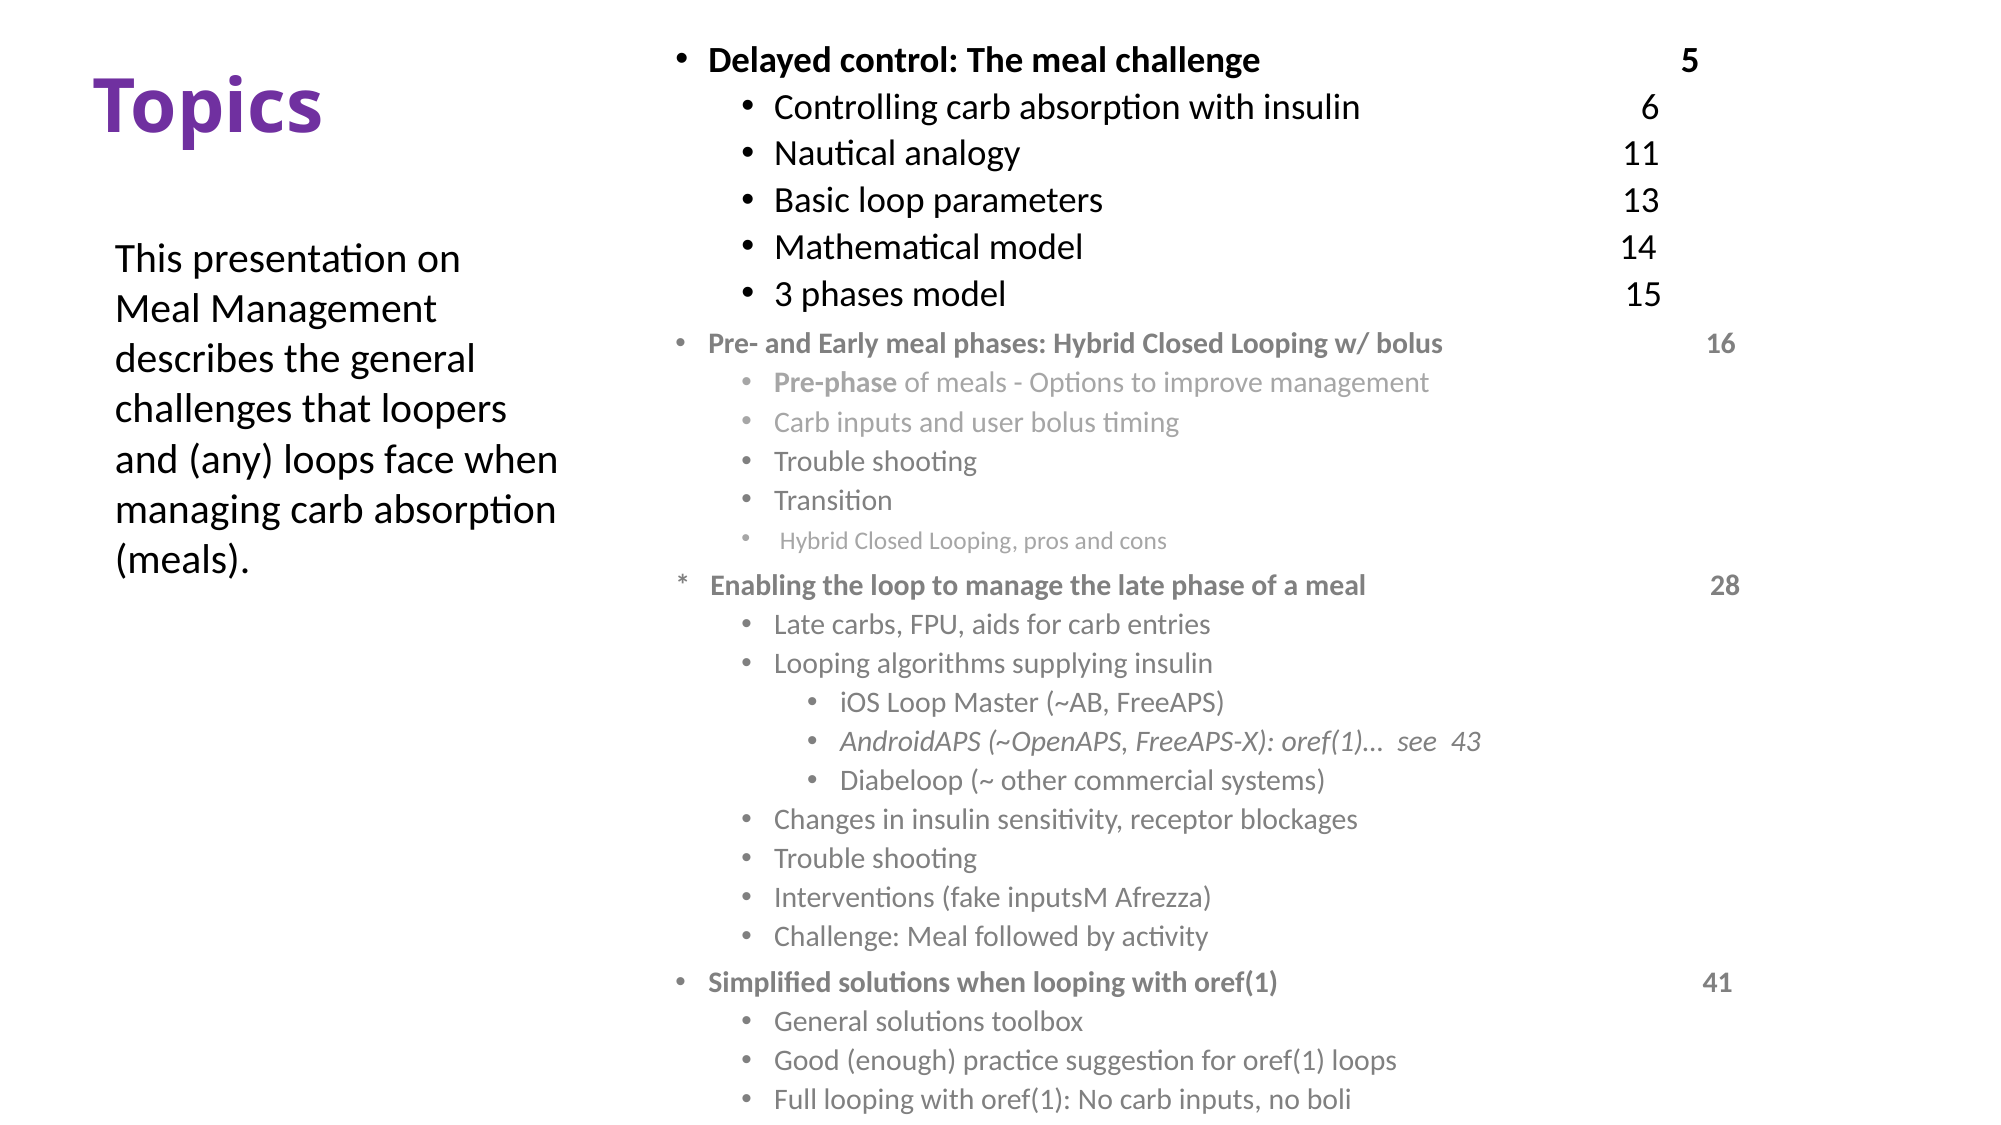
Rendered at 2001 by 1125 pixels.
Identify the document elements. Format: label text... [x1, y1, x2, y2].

title Topics [0, 0, 1071, 218]
list Delayed control: The meal challenge 5 Controlling carb absorption with insulin 6 Nautical analogy 11 Basic loop parameters 13 Mathematical model 14 3 phases model 15 Pre- and Early meal phases: Hybrid Closed Looping w/ bolus 16 Pre-phase of meals - Options to improve management Carb inputs and user bolus timing Trouble shooting Transition Hybrid Closed Looping, pros and cons * Enabling the loop to manage the late phase of a meal 28 Late carbs, FPU, aids for carb entries Looping algorithms supplying insulin iOS Loop Master (~AB, FreeAPS) AndroidAPS (~OpenAPS, FreeAPS-X): oref(1)… see 43 Diabeloop (~ other commercial systems) Changes in insulin sensitivity, receptor blockages Trouble shooting Interventions (fake inputsM Afrezza) Challenge: Meal followed by activity Simplified solutions when looping with oref(1) 41 General solutions toolbox Good (enough) practice suggestion for oref(1) loops Full looping with oref(1): No carb inputs, no boli [675, 33, 2000, 1125]
text_box This presentation on Meal Management describes the general challenges that loopers and (any) loops face when managing carb absorption (meals). [100, 178, 592, 589]
